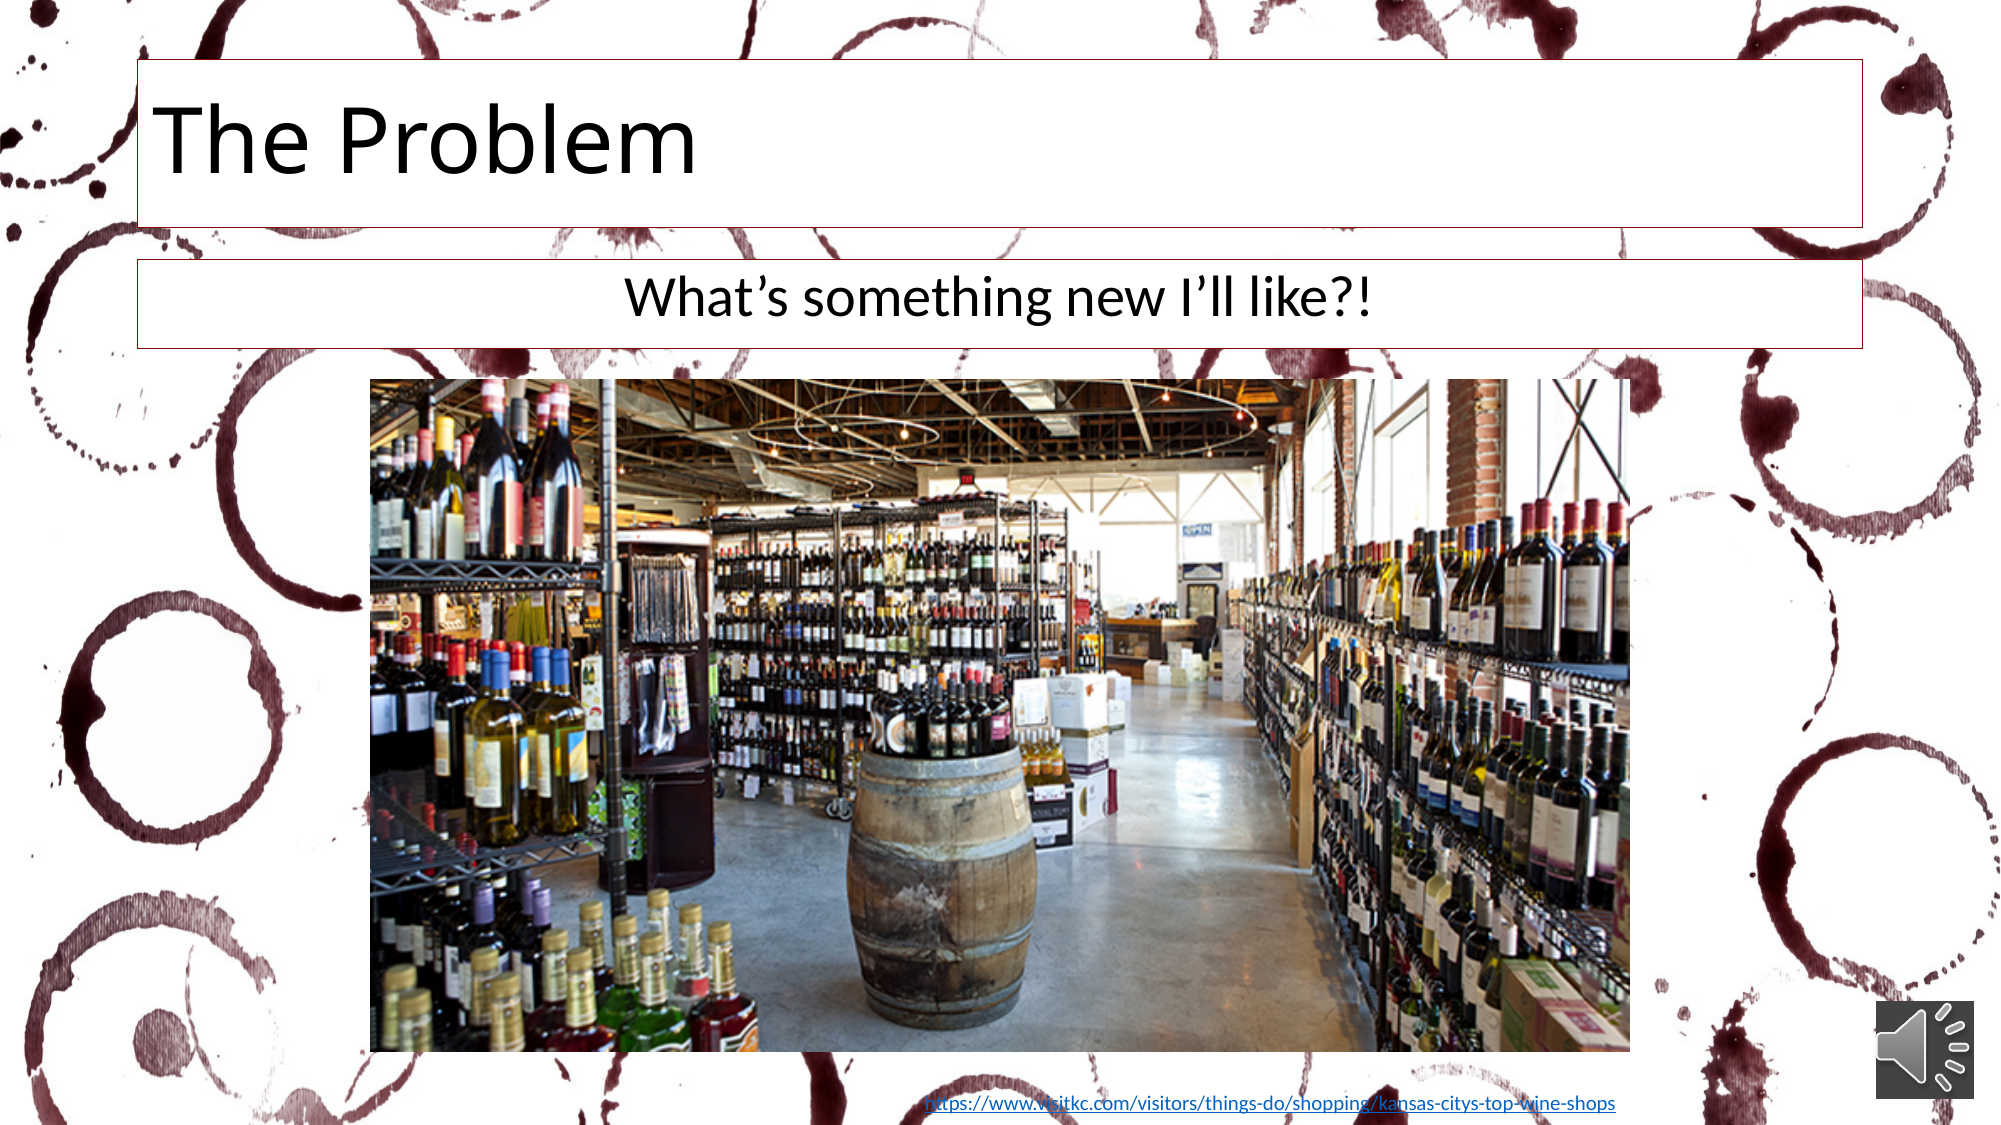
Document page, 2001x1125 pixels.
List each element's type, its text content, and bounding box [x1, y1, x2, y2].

title The Problem [137, 59, 1863, 228]
text_box https://www.visitkc.com/visitors/things-do/shopping/kansas-citys-top-wine-shops [910, 1082, 1671, 1122]
picture [0, 0, 2001, 1125]
list What’s something new I’ll like?! [137, 259, 1863, 349]
